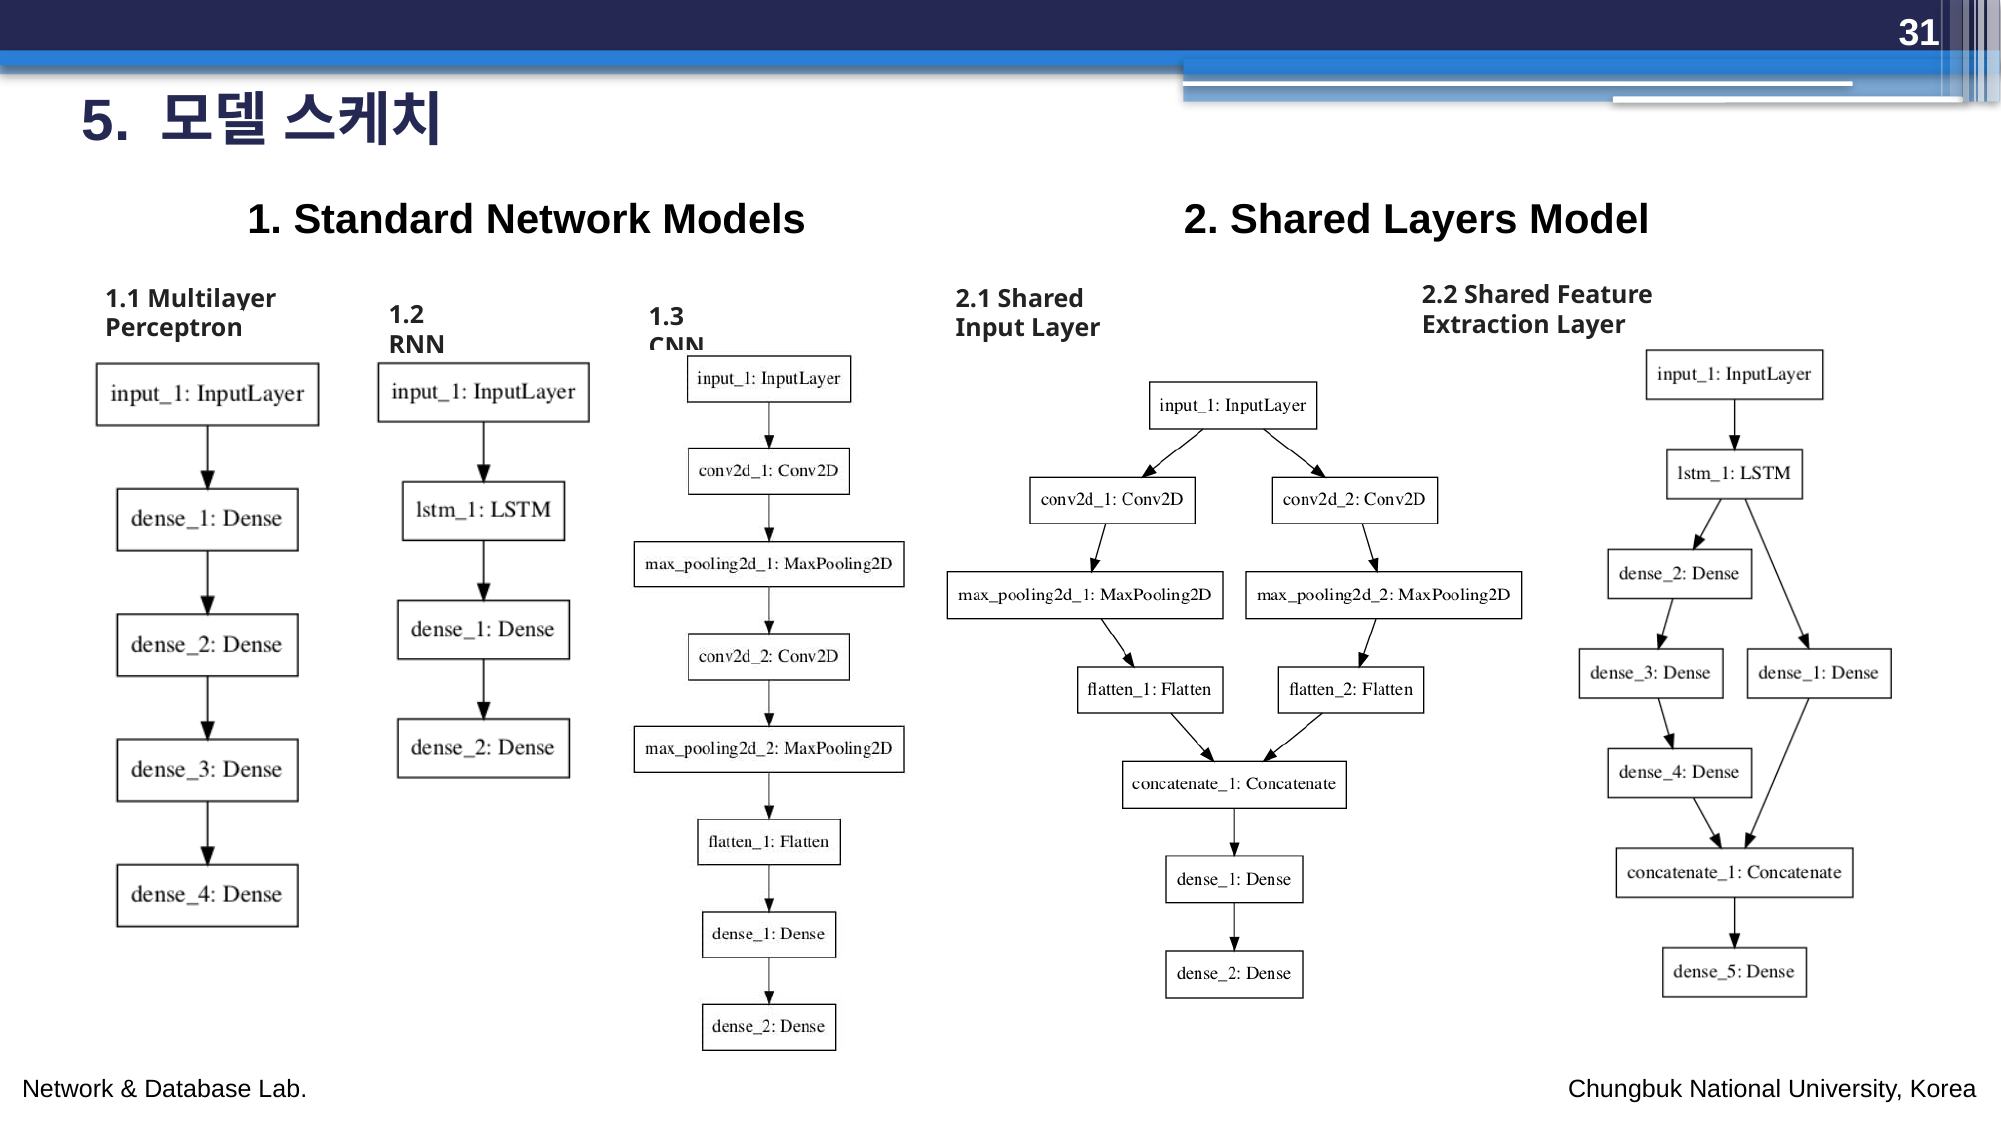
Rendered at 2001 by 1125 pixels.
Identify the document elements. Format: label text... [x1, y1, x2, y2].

slide_number 31 [1788, 0, 1955, 61]
picture [942, 376, 1526, 1003]
text_box 2. Shared Layers Model [1151, 184, 1756, 273]
list 1. Standard Network Models [214, 184, 965, 272]
picture [629, 350, 909, 1055]
text_box 1.3 CNN [633, 292, 760, 348]
text_box 2.1 Shared Input Layer [940, 274, 1142, 350]
text_box 2.2 Shared Feature Extraction Layer [1407, 271, 1674, 347]
title 5. 모델 스케치 [66, 73, 1924, 161]
picture [90, 356, 326, 934]
picture [1574, 344, 1897, 1003]
text_box 1.1 Multilayer Perceptron [90, 274, 303, 350]
text_box 1.2 RNN [373, 291, 500, 354]
picture [372, 356, 596, 785]
